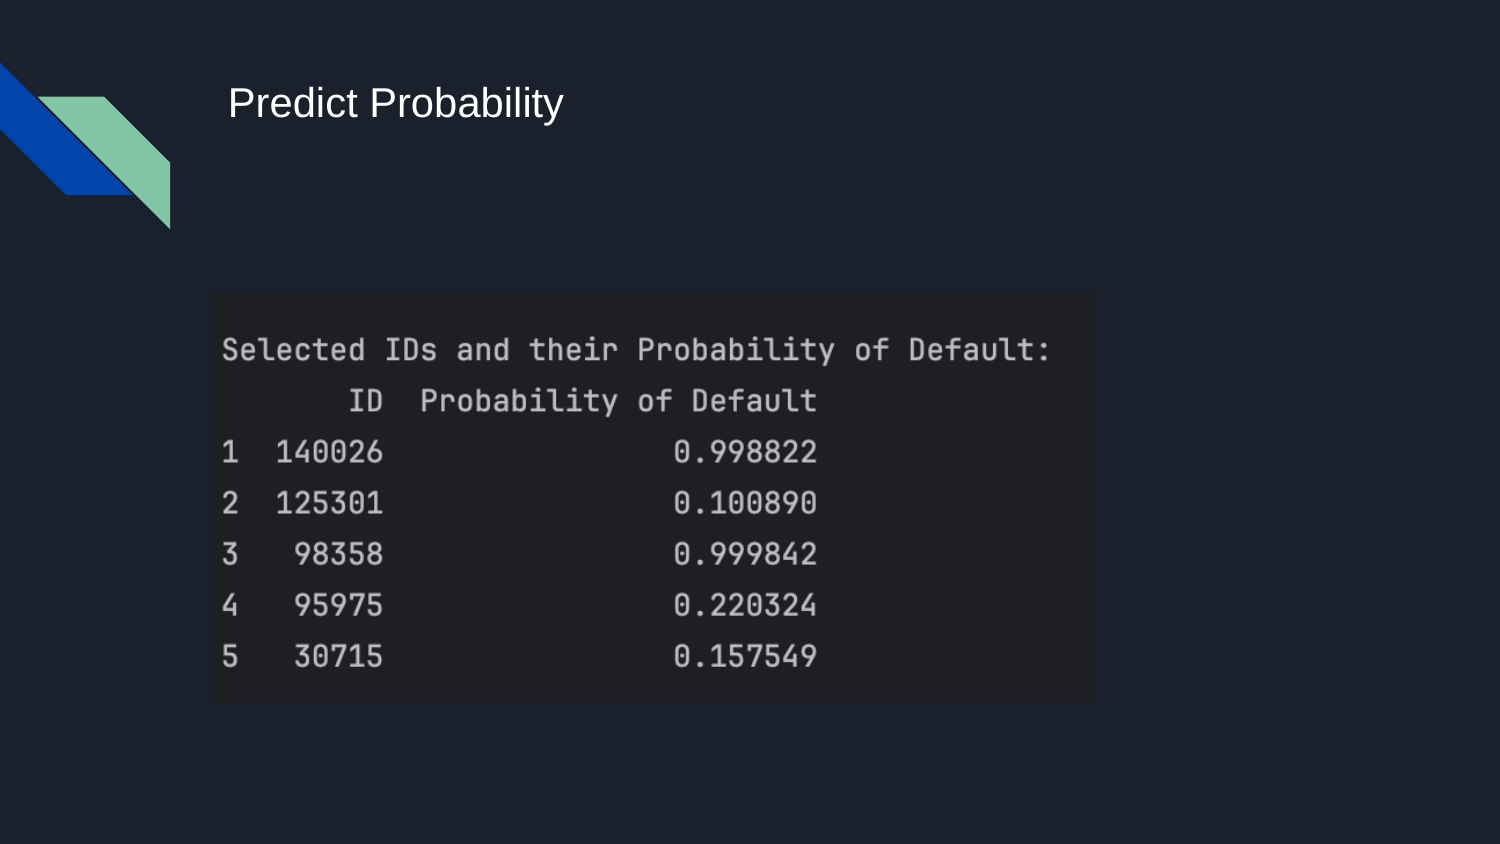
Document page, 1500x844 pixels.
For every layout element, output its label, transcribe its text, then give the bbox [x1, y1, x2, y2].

picture [212, 293, 1095, 704]
title Predict Probability [212, 64, 1368, 215]
